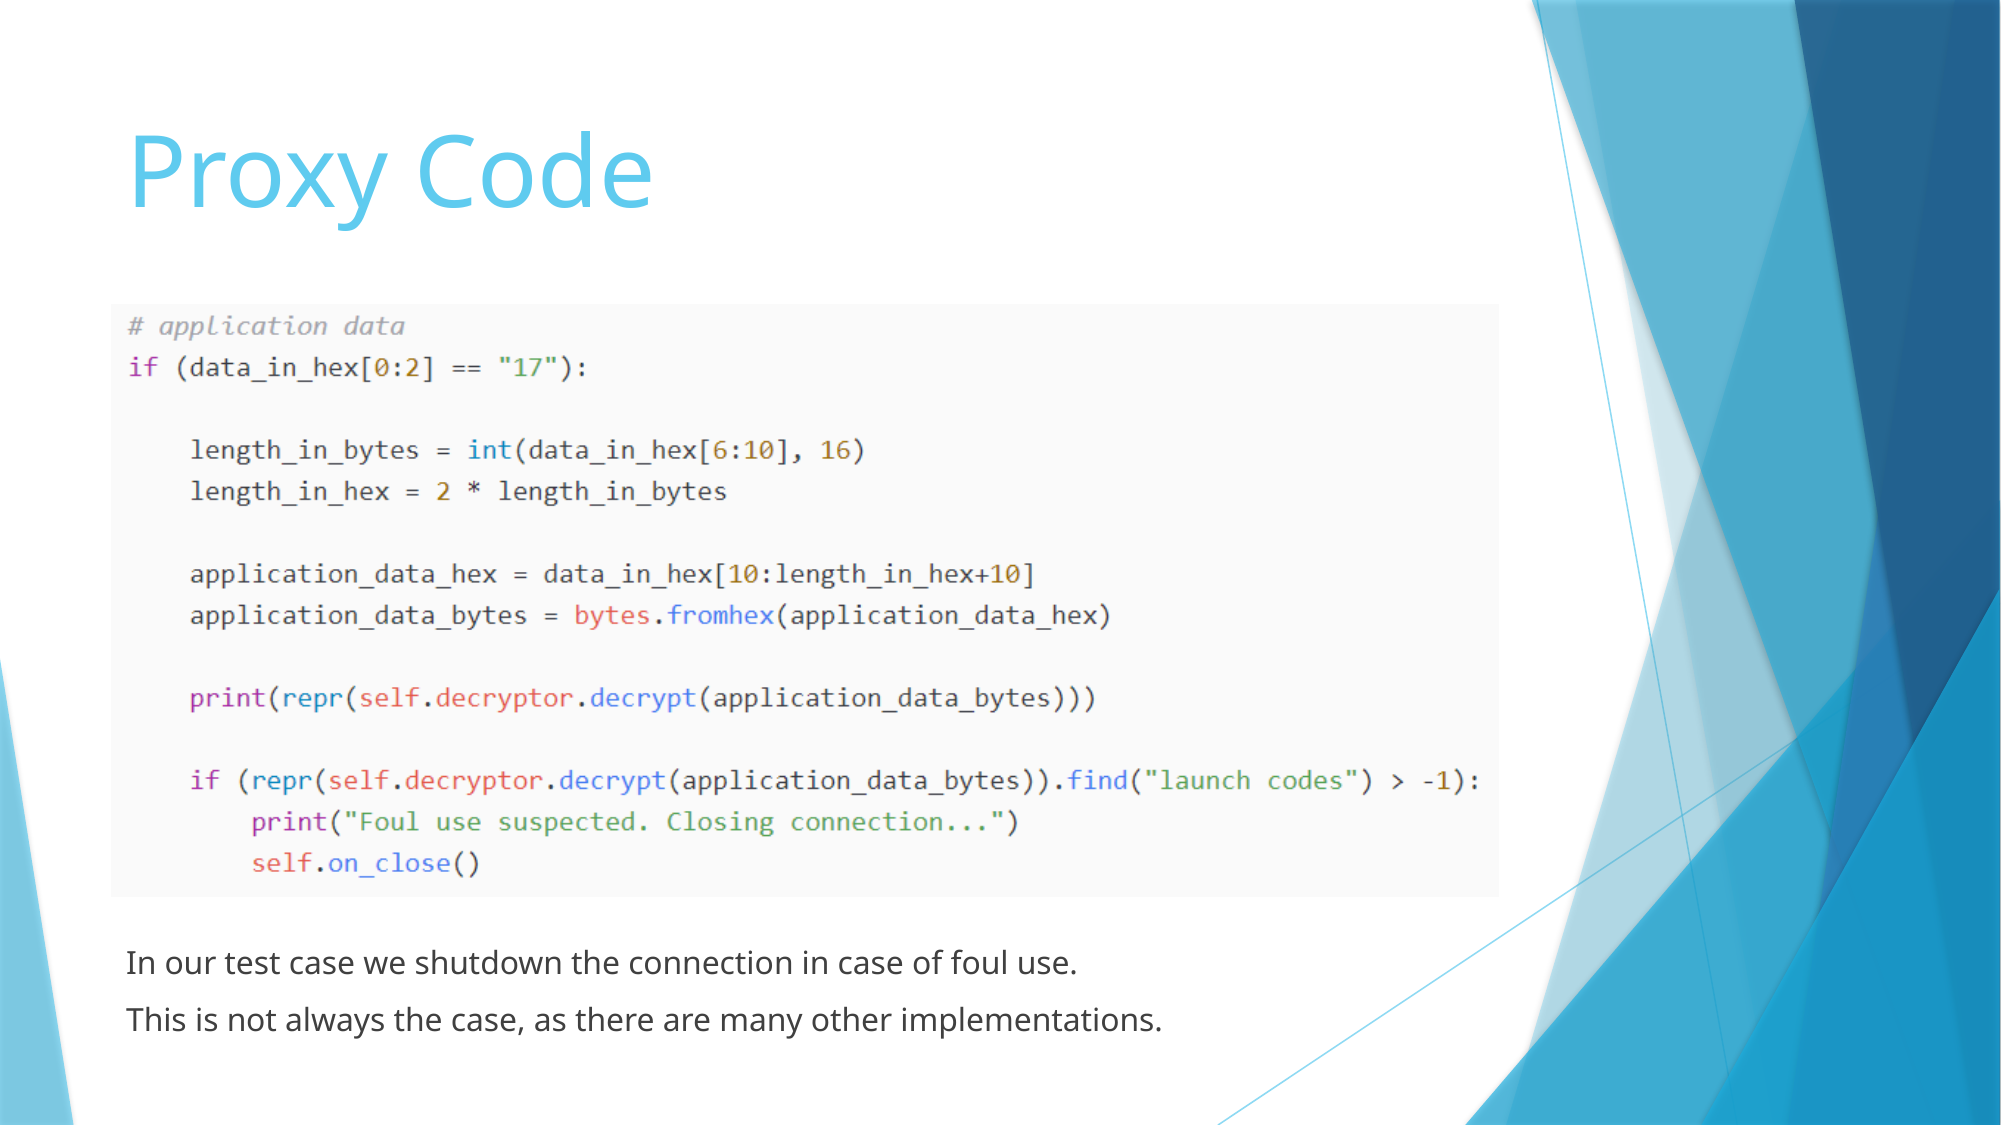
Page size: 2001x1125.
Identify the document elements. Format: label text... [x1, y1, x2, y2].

title Proxy Code [111, 99, 1522, 317]
text_box In our test case we shutdown the connection in case of foul use. This is not always the case, as there are many other implementations. [111, 915, 1275, 1080]
picture [110, 303, 1500, 898]
